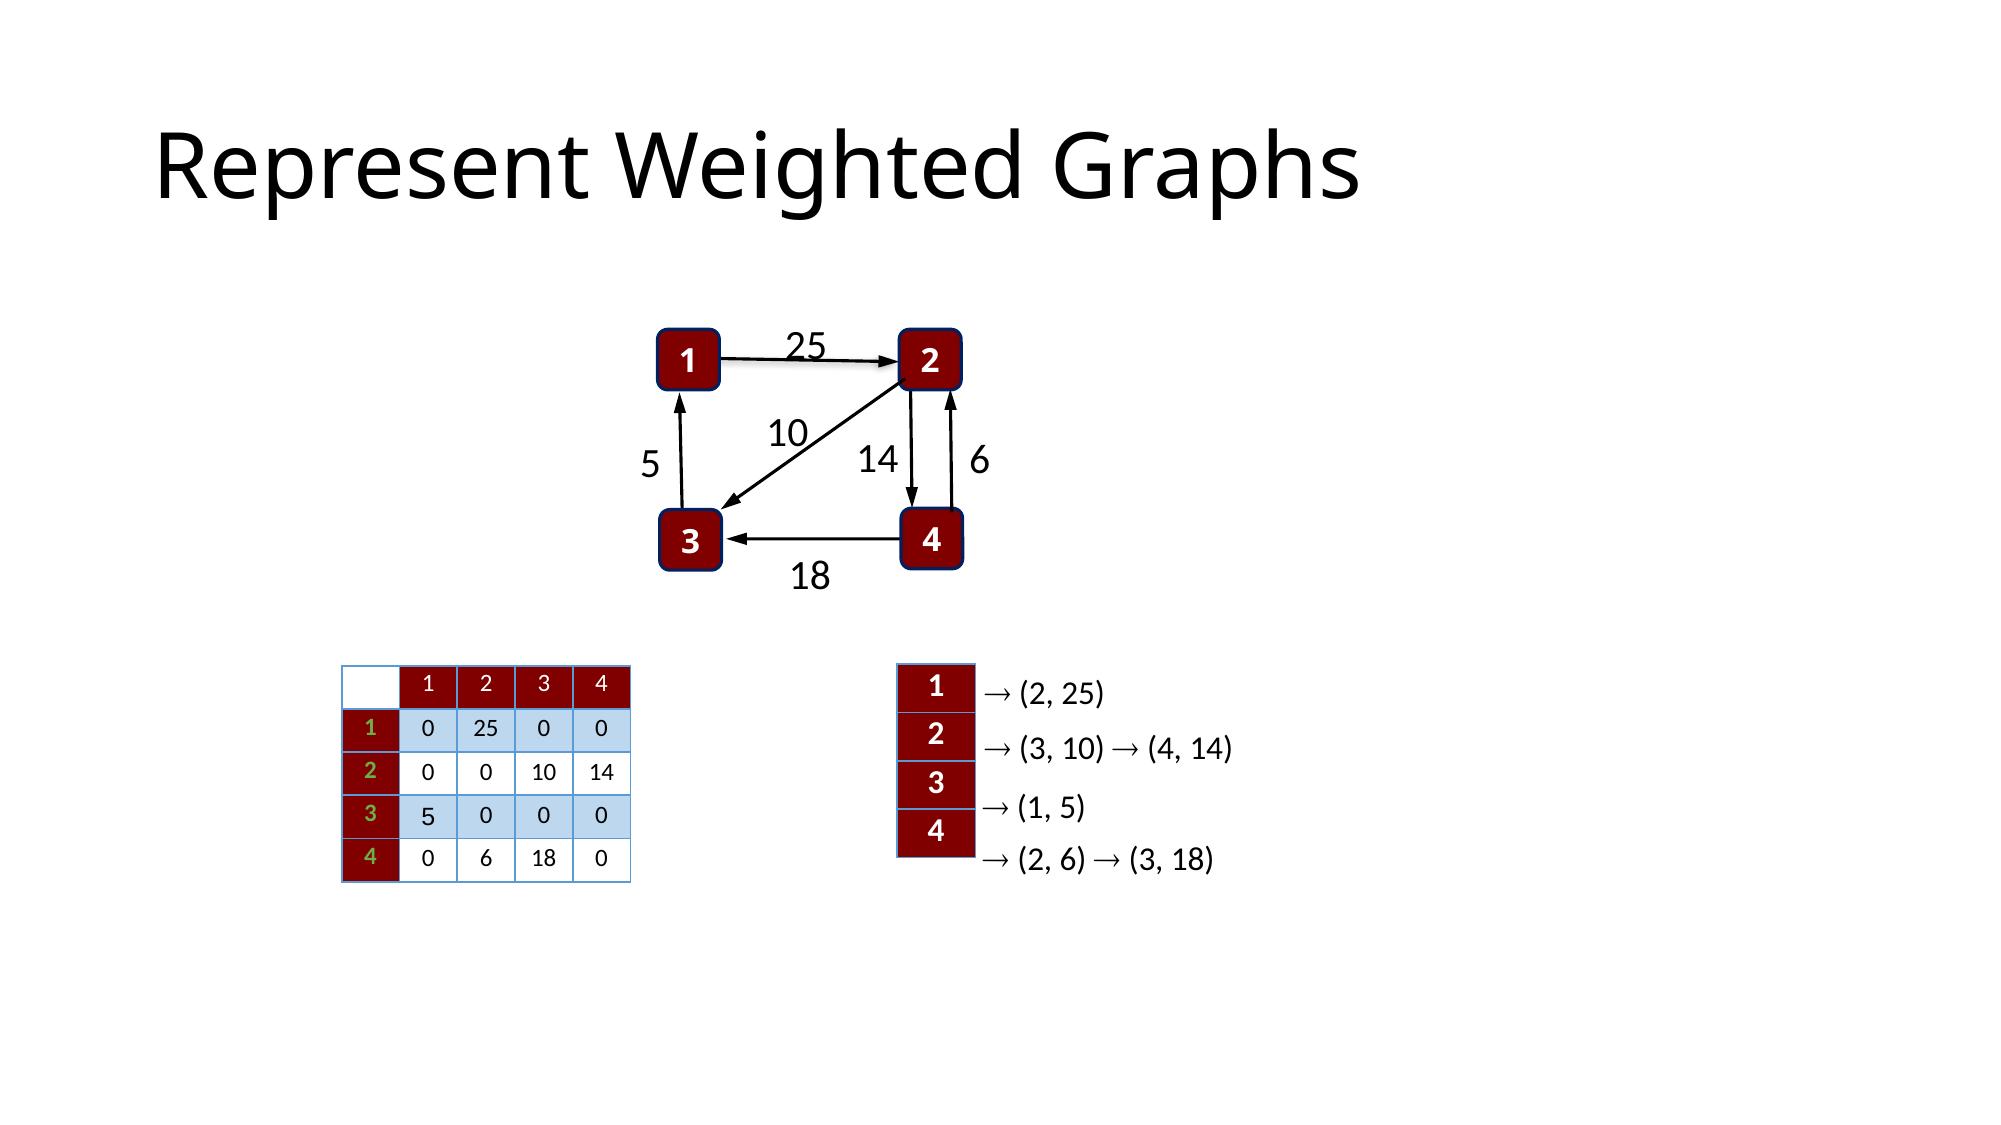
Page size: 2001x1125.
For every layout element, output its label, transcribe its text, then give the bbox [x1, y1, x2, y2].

text_box [726, 532, 768, 546]
table_cell 14 [574, 753, 630, 794]
text_box [848, 355, 897, 368]
text_box [905, 487, 919, 506]
table_cell 4 [343, 839, 399, 881]
text_box 6 [938, 419, 1021, 488]
text_box  (2, 25) [969, 664, 1296, 718]
text_box [851, 537, 899, 541]
table_cell 2 [898, 713, 969, 760]
table_cell 0 [574, 796, 630, 838]
table_cell 0 [458, 796, 514, 838]
text_box [721, 356, 764, 361]
text_box 4 [899, 506, 965, 571]
text_box [680, 492, 684, 507]
table_cell 2 [343, 753, 399, 794]
text_box [720, 461, 792, 510]
text_box 18 [768, 535, 851, 604]
table_cell 18 [516, 839, 572, 881]
text_box 2 [897, 327, 963, 392]
table_header 4 [574, 667, 630, 708]
table_header [343, 667, 399, 708]
table_cell 6 [458, 839, 514, 881]
table_cell 0 [400, 839, 456, 881]
text_box 14 [835, 418, 919, 487]
text_box [829, 426, 835, 435]
table_cell 1 [343, 710, 399, 751]
text_box 1 [655, 327, 721, 392]
text_box  (1, 5) [967, 778, 1293, 829]
table_header 3 [516, 667, 572, 708]
table_cell 0 [458, 753, 514, 794]
title Represent Weighted Graphs [137, 59, 1863, 278]
table_header 2 [458, 667, 514, 708]
text_box 25 [764, 305, 848, 374]
text_box 10 [746, 392, 829, 461]
table_cell 0 [516, 796, 572, 838]
table_header 1 [400, 667, 456, 708]
text_box [944, 389, 957, 419]
text_box  (2, 6)  (3, 18) [967, 829, 1294, 885]
text_box [846, 377, 907, 418]
table_cell 3 [343, 796, 399, 838]
table_cell 3 [898, 762, 975, 808]
table_cell 0 [574, 710, 630, 751]
table_cell 4 [898, 810, 967, 857]
table_cell 0 [574, 839, 630, 881]
table_cell 25 [458, 710, 514, 751]
table_cell 10 [516, 753, 572, 794]
text_box [949, 488, 954, 513]
text_box [673, 392, 687, 423]
table_cell 5 [400, 796, 456, 838]
text_box 3 [658, 507, 724, 572]
text_box 5 [612, 423, 688, 492]
text_box [909, 392, 913, 418]
table_cell 0 [400, 710, 456, 751]
table_header 1 [898, 665, 969, 712]
table_cell 0 [400, 753, 456, 794]
text_box  (3, 10)  (4, 14) [969, 718, 1296, 774]
table_cell 0 [516, 710, 572, 751]
